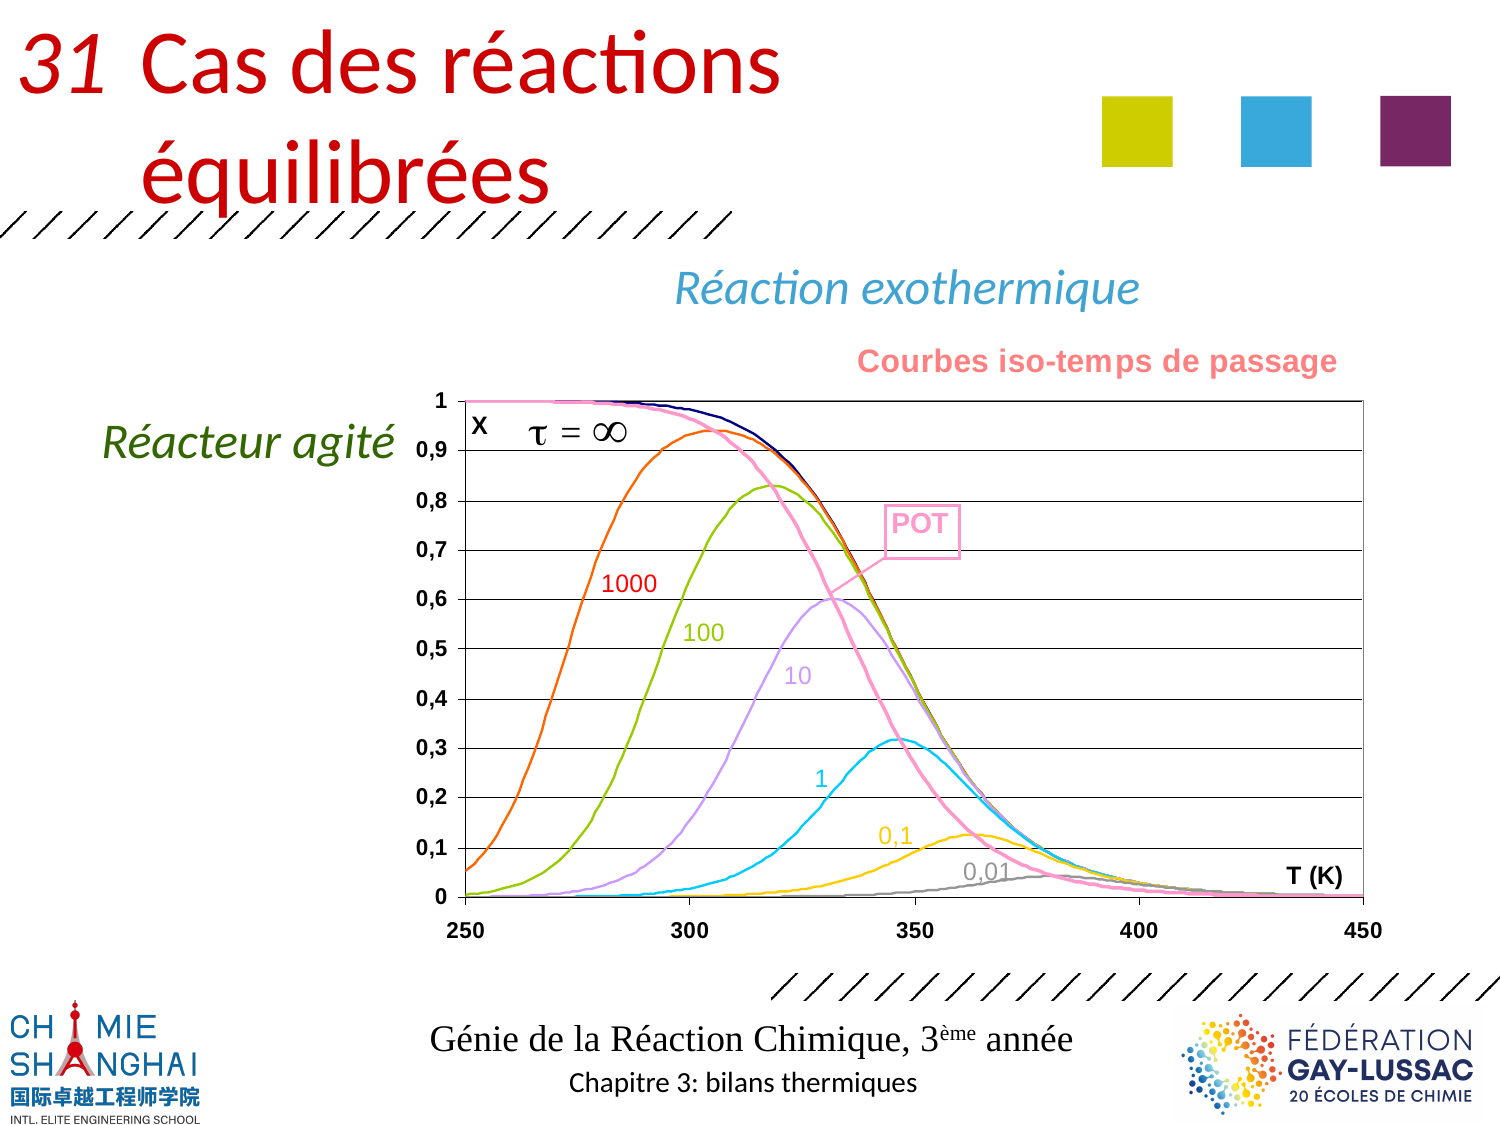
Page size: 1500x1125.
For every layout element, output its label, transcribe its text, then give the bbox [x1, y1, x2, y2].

picture [11, 1000, 200, 1124]
picture [0, 211, 732, 239]
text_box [360, 279, 1500, 1002]
text_box 31 Cas des réactions équilibrées [0, 18, 1157, 206]
text_box Réacteur agité [86, 400, 355, 476]
picture [1172, 1004, 1485, 1125]
text_box Réaction exothermique [658, 247, 1167, 277]
